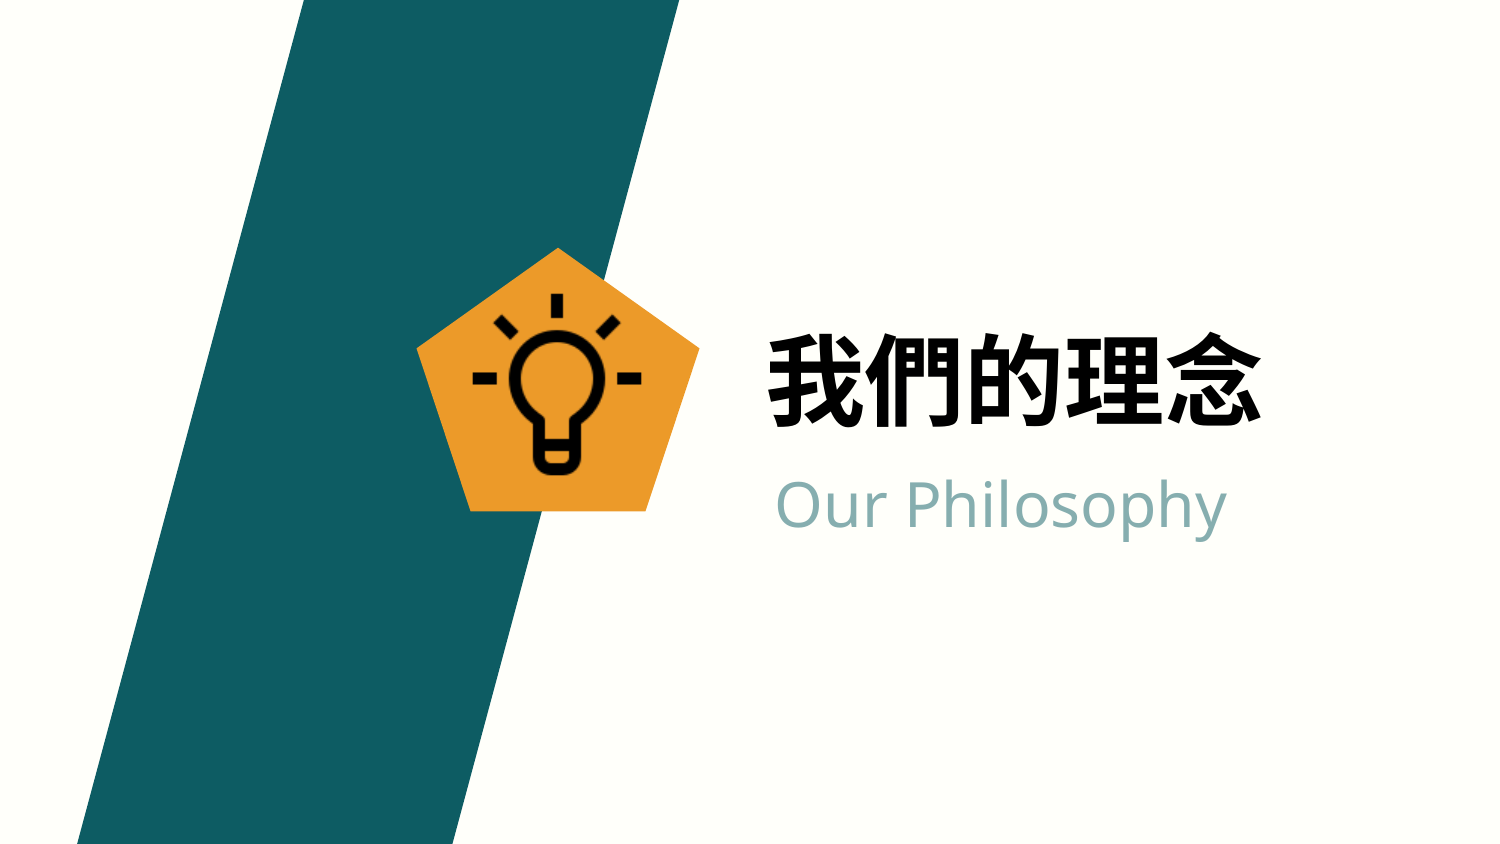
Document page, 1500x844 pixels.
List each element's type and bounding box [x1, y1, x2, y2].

text_box [749, 303, 1487, 556]
text_box [416, 247, 700, 512]
text_box [77, 0, 680, 844]
